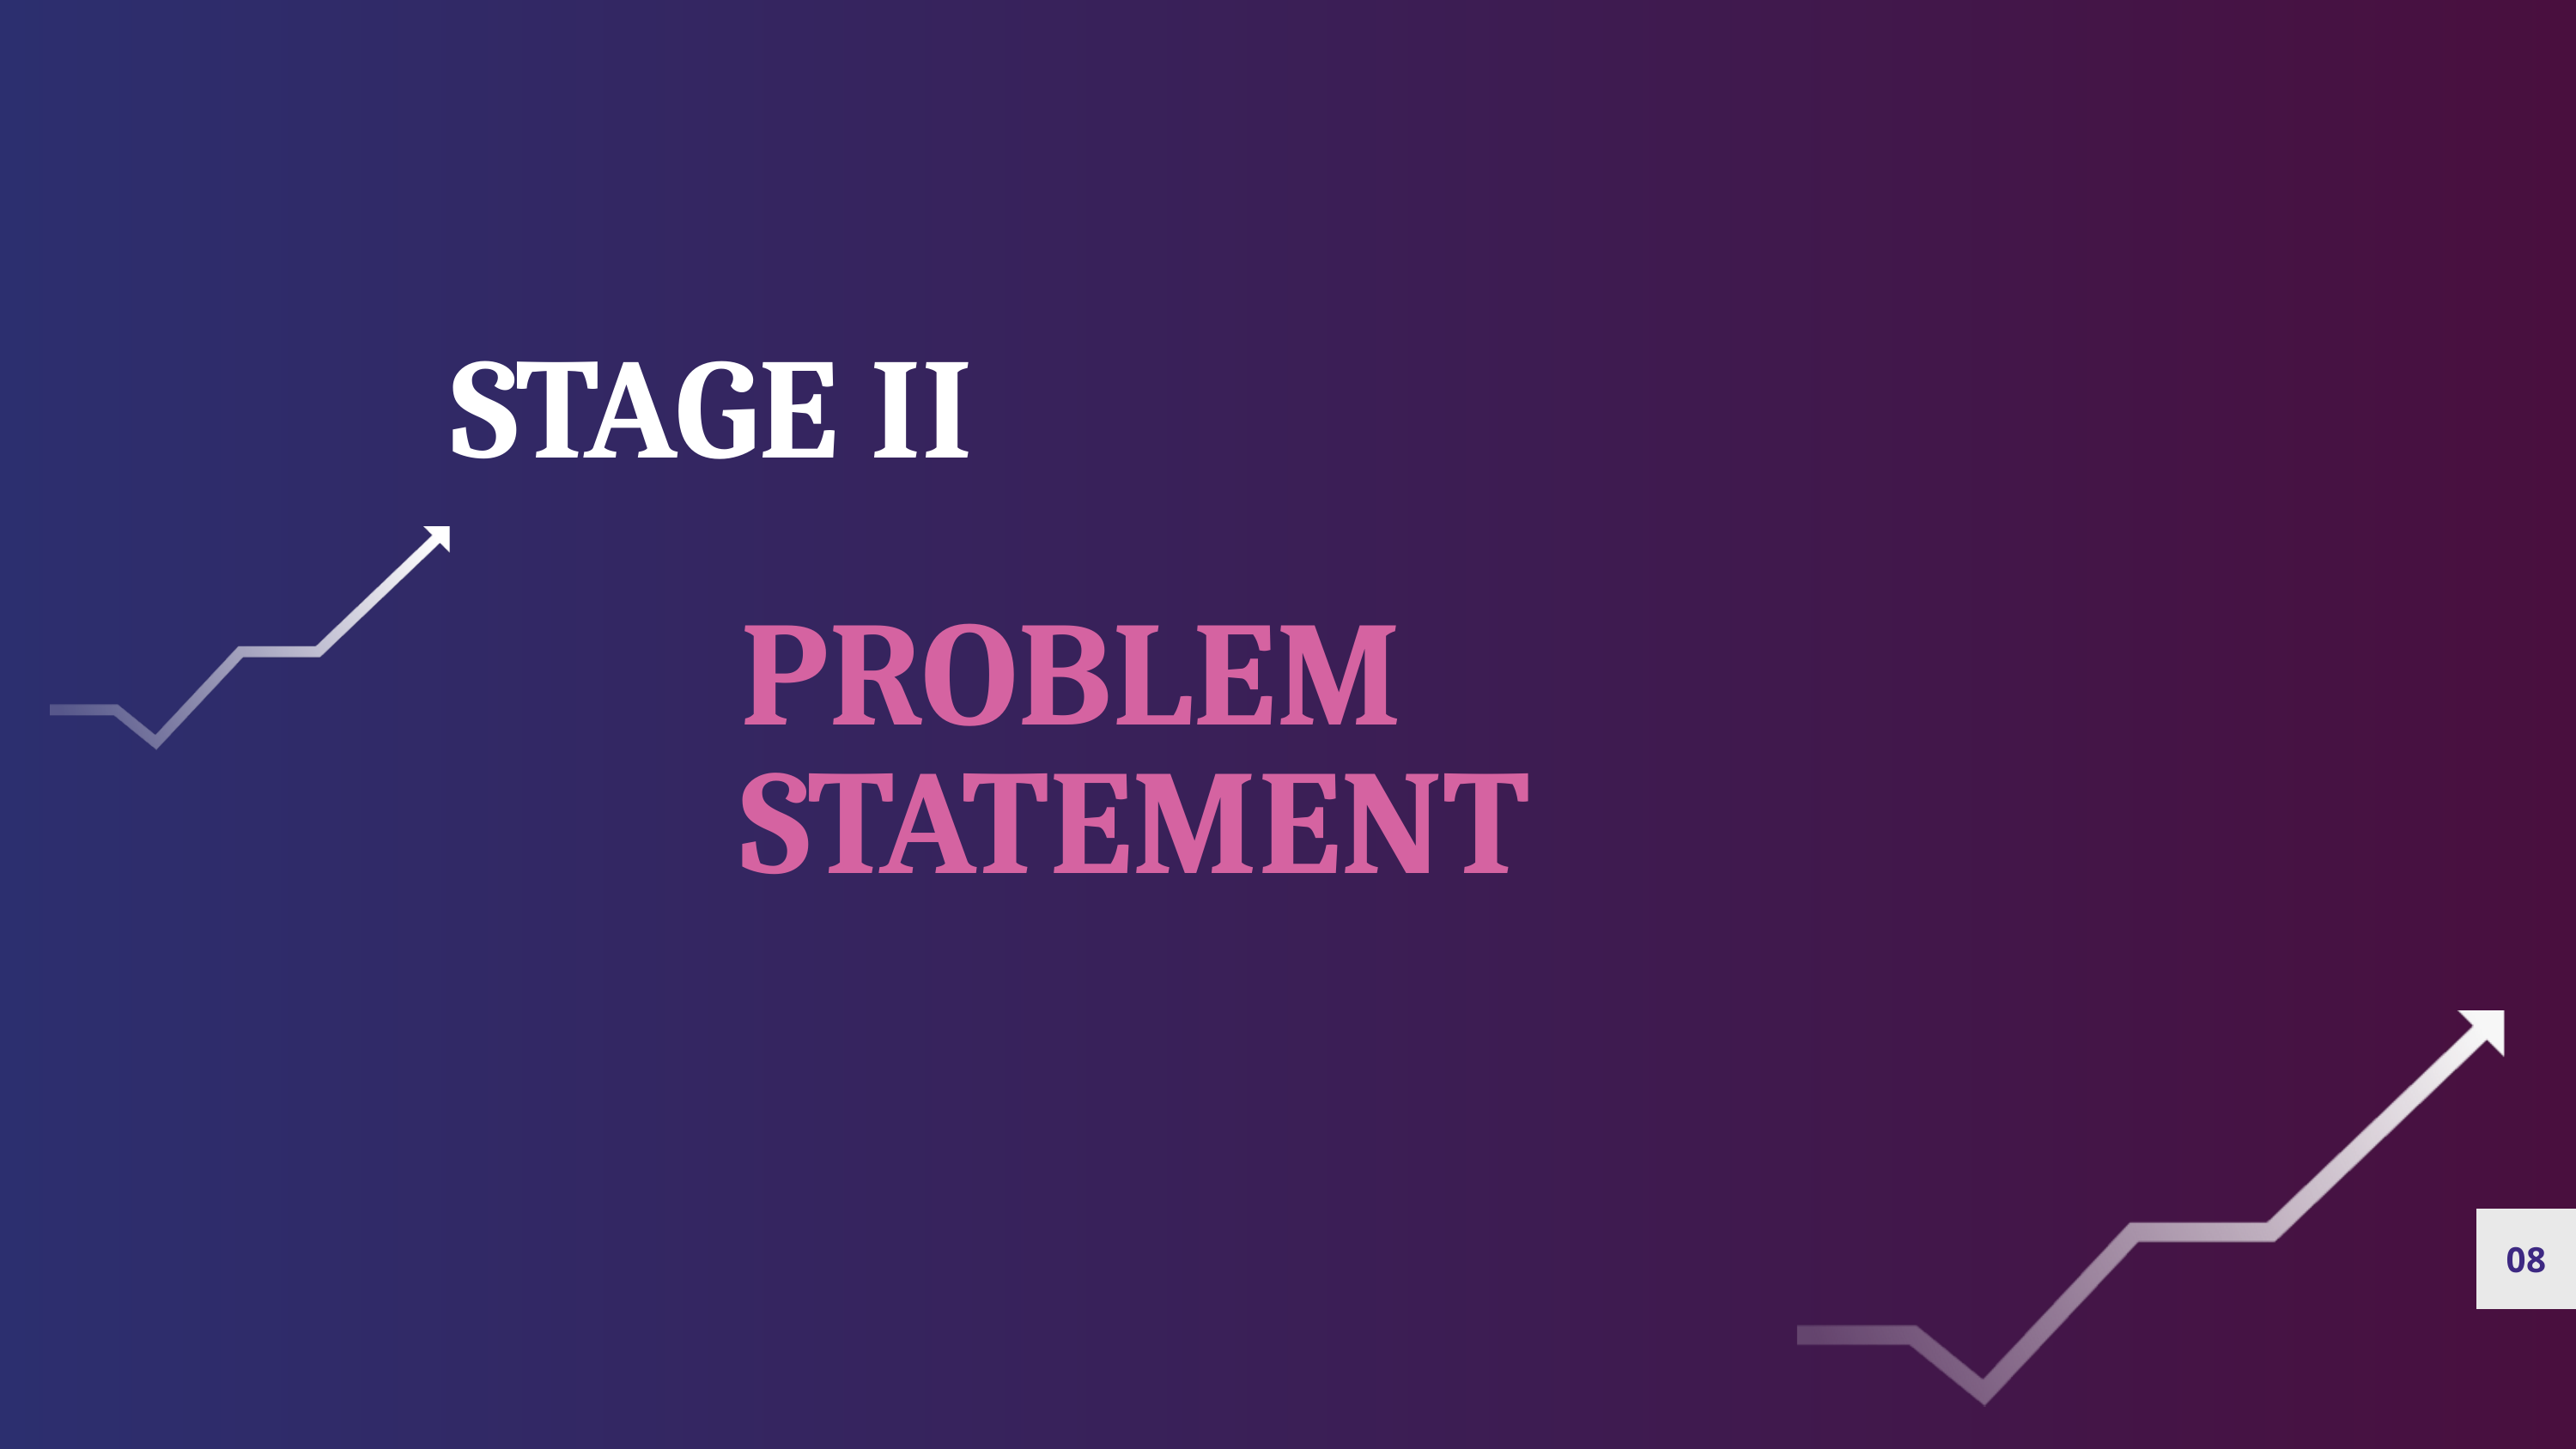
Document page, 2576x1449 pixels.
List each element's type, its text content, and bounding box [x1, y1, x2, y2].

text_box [2476, 1209, 2576, 1309]
text_box STAGE II [451, 337, 1019, 488]
text_box [50, 526, 451, 750]
text_box [1796, 1010, 2506, 1407]
text_box PROBLEM STATEMENT [740, 606, 1814, 904]
